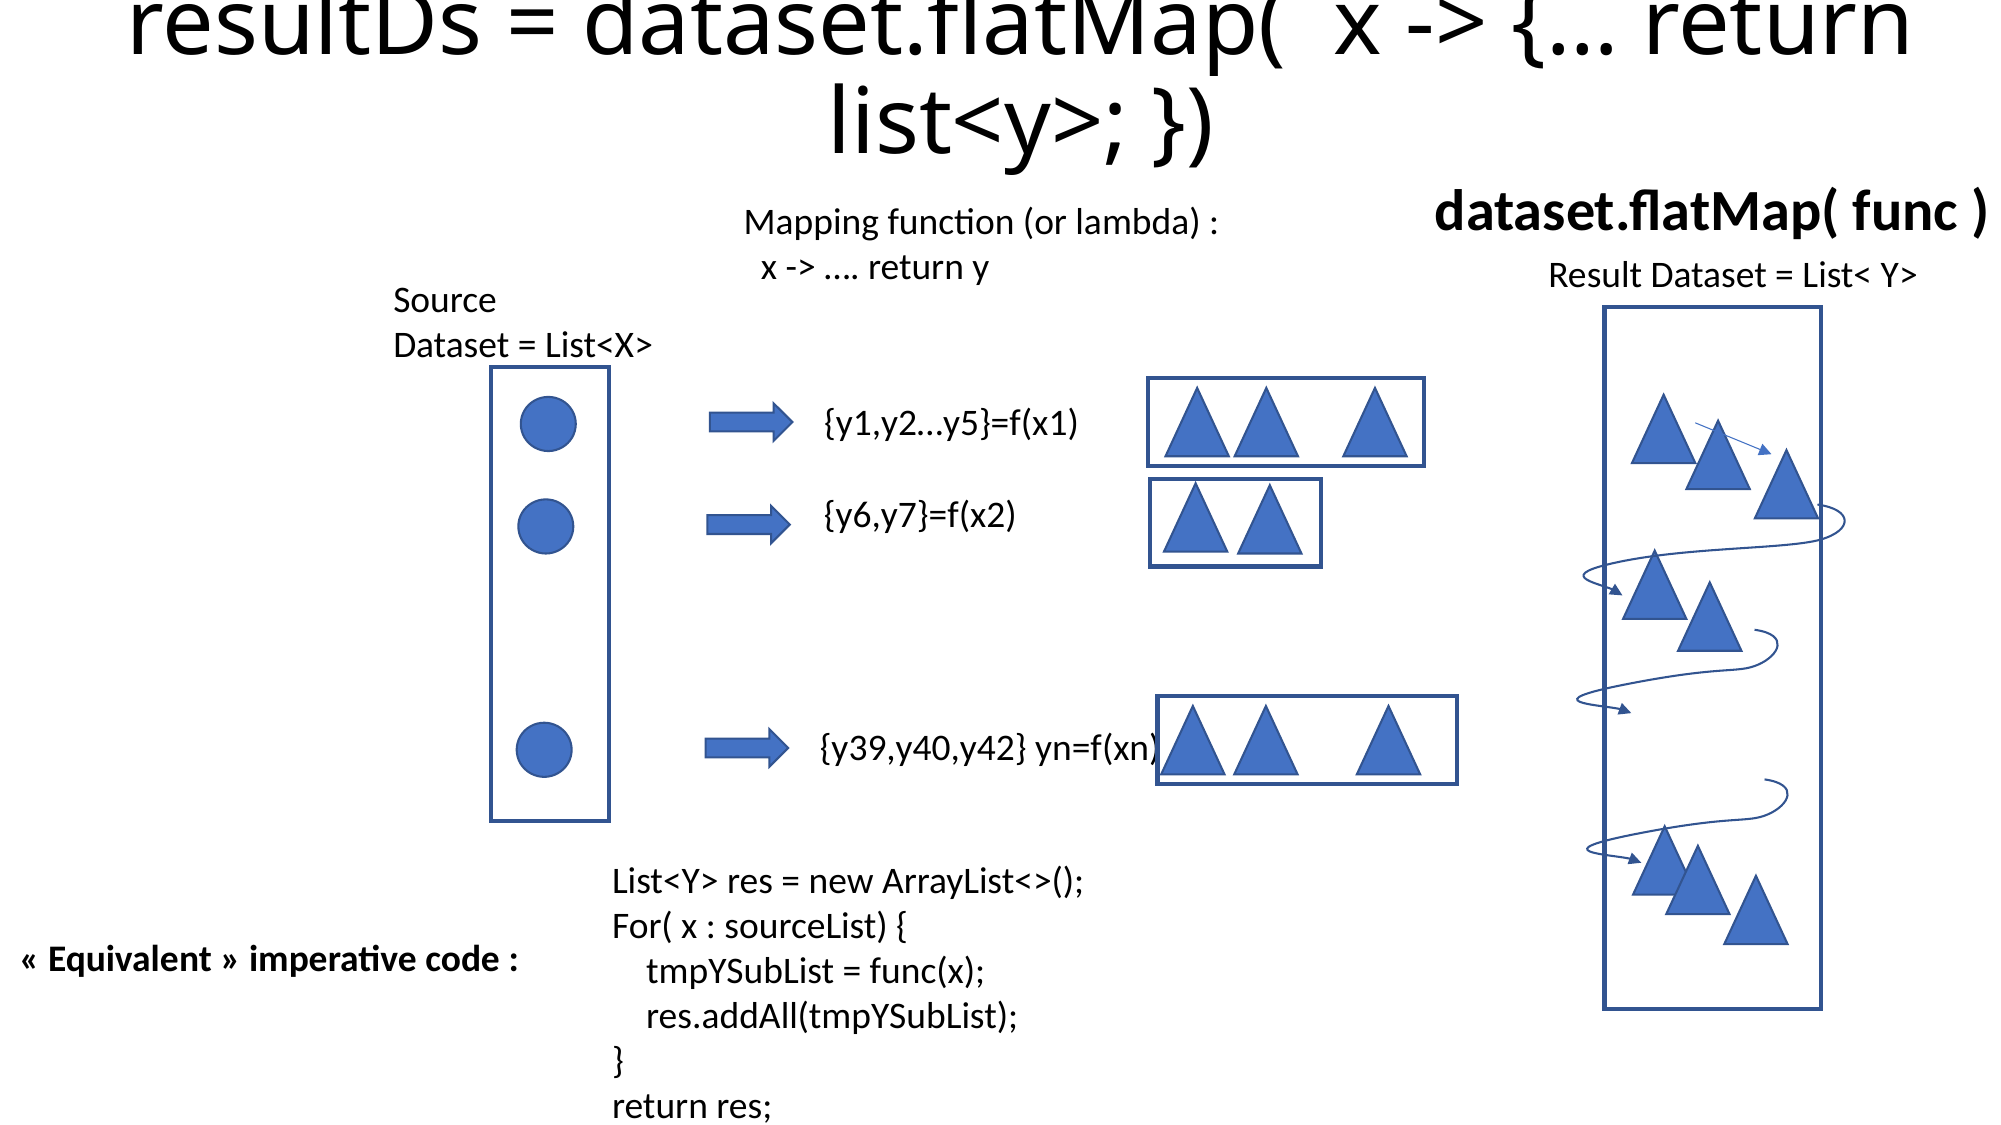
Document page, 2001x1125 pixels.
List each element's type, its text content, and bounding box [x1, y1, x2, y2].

text_box [1684, 455, 1752, 491]
text_box Result Dataset = List< Y> [1533, 250, 1934, 302]
text_box dataset.flatMap( func ) [1420, 164, 2000, 250]
text_box [1603, 541, 1822, 1010]
text_box [1676, 579, 1738, 652]
text_box [1631, 842, 1686, 896]
text_box Mapping function (or lambda) : x -> …. return y [728, 189, 1235, 295]
text_box [1147, 377, 1425, 467]
text_box [1582, 503, 1846, 596]
text_box {y6,y7}=f(x2) [809, 482, 1032, 543]
text_box [1156, 695, 1458, 785]
text_box {y39,y40,y42} yn=f(xn) [805, 715, 1156, 776]
text_box [1621, 575, 1688, 620]
text_box List<Y> res = new ArrayList<>(); For( x : sourceList) { tmpYSubList = func(x); res.addAll(tmpYSubList); } return res; [597, 848, 1100, 1125]
text_box [706, 503, 792, 546]
text_box [1664, 843, 1732, 916]
text_box [1576, 628, 1779, 715]
text_box [1753, 447, 1814, 520]
text_box [1149, 478, 1322, 568]
text_box [1603, 306, 1822, 564]
text_box « Equivalent » imperative code : [4, 926, 534, 986]
text_box Source Dataset = List<X> [378, 267, 677, 372]
text_box [515, 721, 573, 778]
text_box [517, 498, 575, 555]
text_box {y1,y2…y5}=f(x1) [809, 390, 1094, 451]
text_box [708, 400, 794, 444]
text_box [1695, 422, 1772, 455]
text_box [1651, 548, 1658, 555]
title resultDs = dataset.flatMap( x -> {… return list<y>; }) [34, 0, 2000, 184]
text_box [1722, 873, 1790, 946]
text_box [1586, 778, 1789, 865]
text_box [704, 726, 790, 770]
text_box [490, 366, 610, 822]
